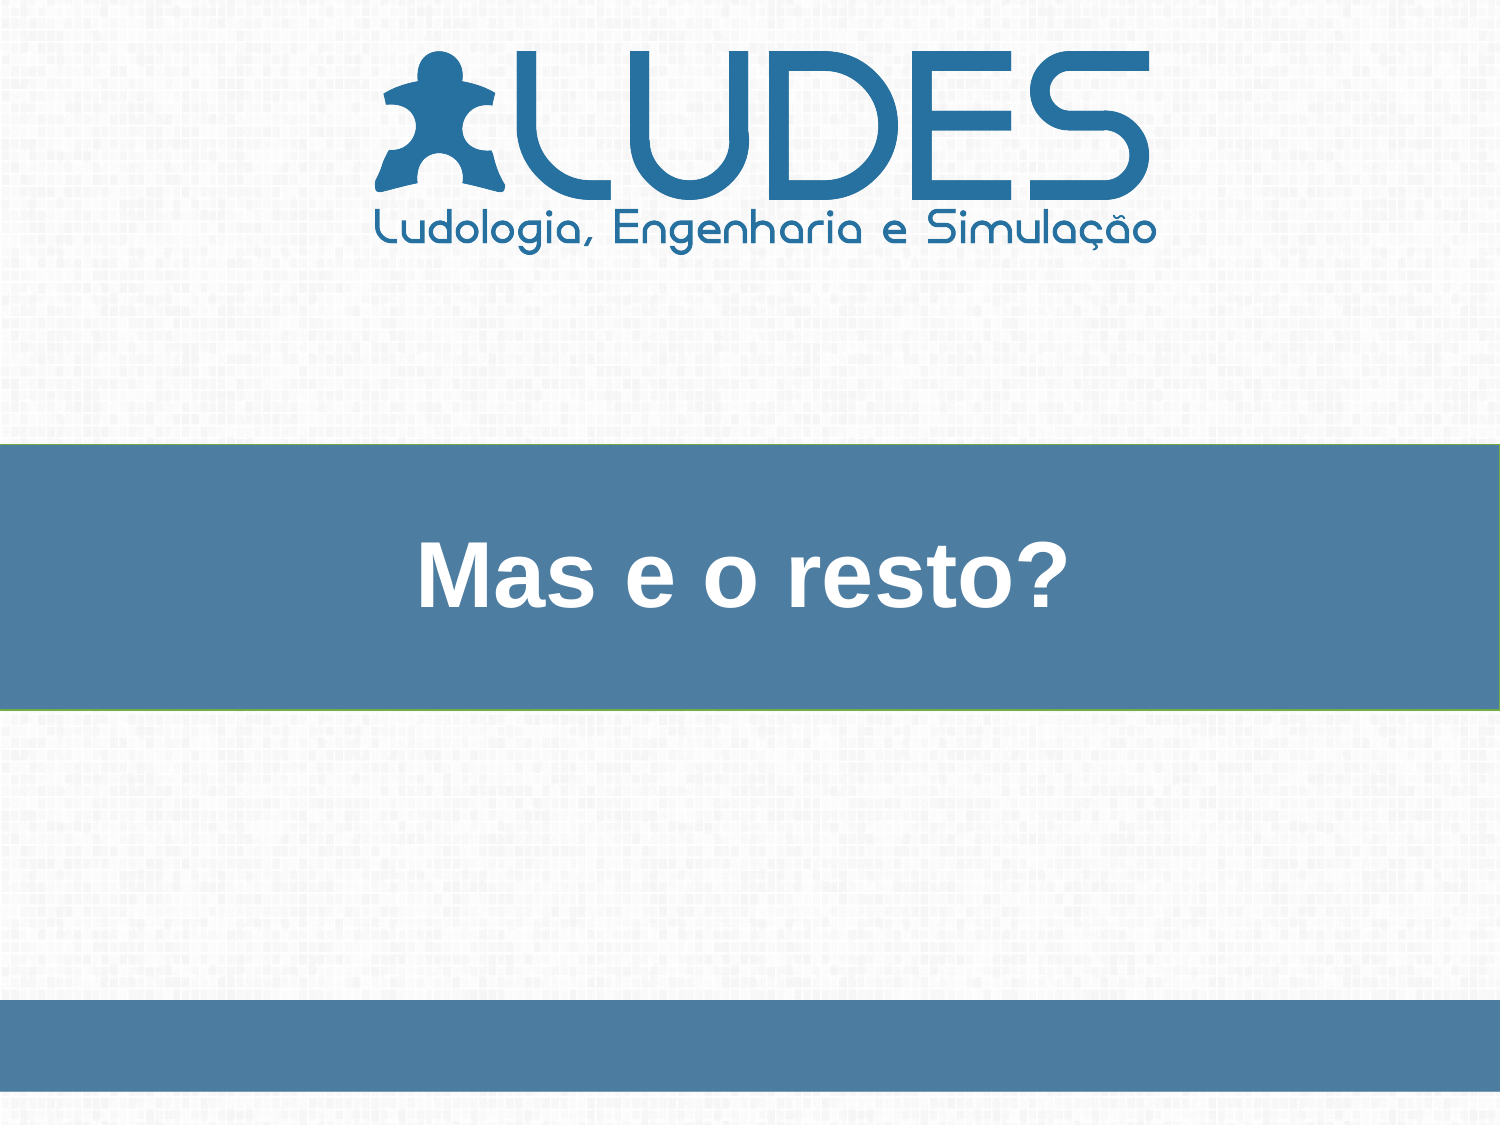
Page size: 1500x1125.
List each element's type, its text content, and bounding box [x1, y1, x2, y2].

picture [0, 711, 1500, 1125]
title Mas e o resto? [97, 444, 1392, 711]
picture [0, 0, 1500, 444]
